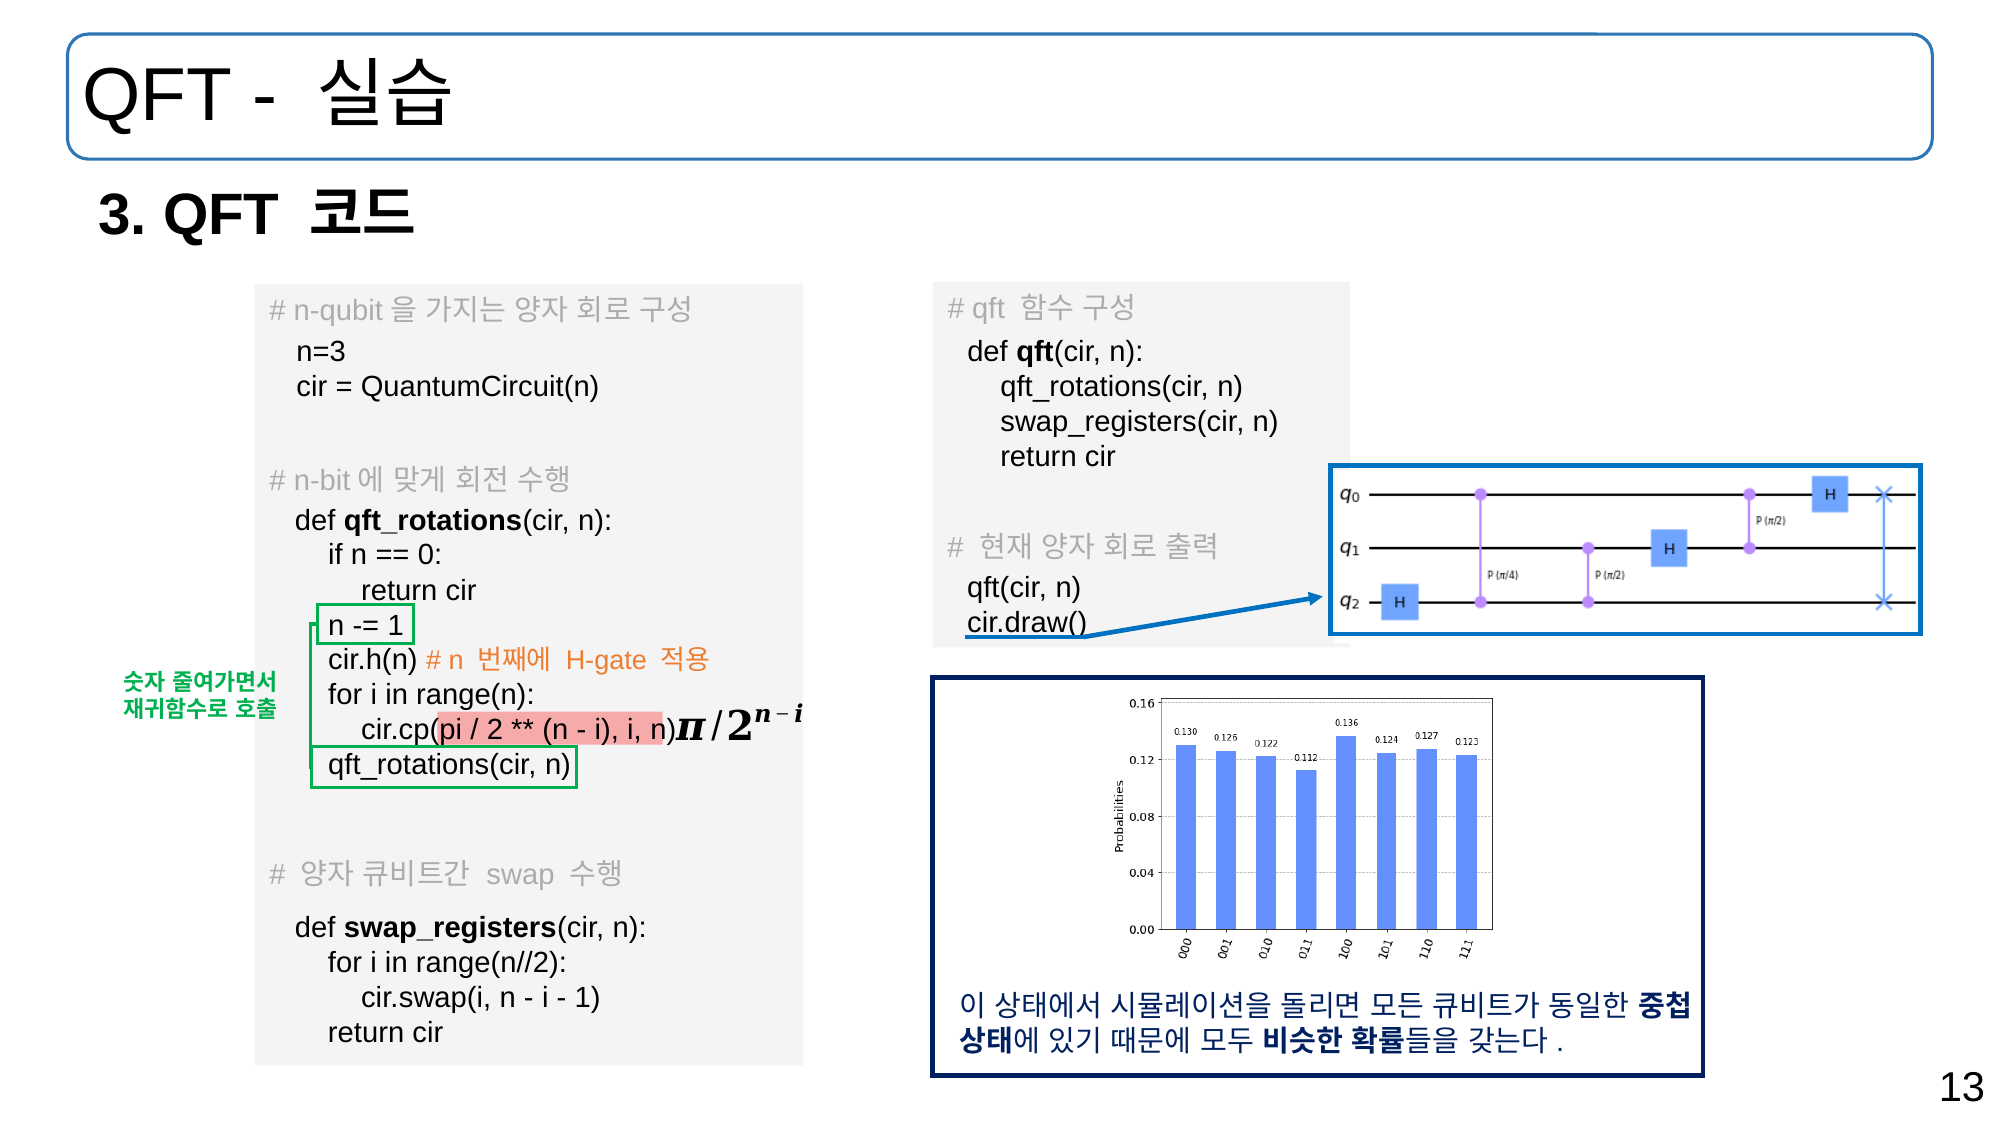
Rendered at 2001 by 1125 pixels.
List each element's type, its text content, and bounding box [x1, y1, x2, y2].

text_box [311, 623, 318, 768]
text_box def qft_rotations(cir, n): if n == 0: return cir n -= 1 cir.h(n) # n 번째에 H-gate 적용 for i in range(n): cir.cp(pi / 2 ** (n - i), i, n) qft_rotations(cir, n) [280, 493, 739, 788]
text_box 숫자 줄여가면서 재귀함수로 호출 [108, 660, 280, 730]
text_box # 양자 큐비트간 swap 수행 [254, 848, 729, 898]
text_box def swap_registers(cir, n): for i in range(n//2): cir.swap(i, n - i - 1) return cir [280, 901, 719, 1056]
picture [1335, 470, 1923, 643]
text_box [932, 571, 1351, 648]
text_box # n-qubit을 가지는 양자 회로 구성 [254, 283, 736, 334]
text_box n=3 cir = QuantumCircuit(n) [281, 334, 660, 410]
text_box [254, 283, 804, 1067]
text_box # qft 함수 구성 [933, 282, 1184, 332]
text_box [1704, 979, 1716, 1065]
text_box [311, 745, 578, 789]
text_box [1082, 596, 1323, 638]
picture [1106, 685, 1505, 970]
text_box # 현재 양자 회로 출력 [932, 520, 1264, 571]
text_box qft(cir, n) cir.draw() [952, 560, 1838, 646]
title QFT - 실습 [67, 34, 1933, 160]
text_box [316, 604, 415, 644]
text_box [932, 281, 1351, 560]
text_box # n-bit에 맞게 회전 수행 [254, 453, 623, 504]
text_box 3. QFT 코드 [83, 169, 1554, 254]
text_box [1329, 465, 1921, 635]
text_box [932, 676, 1704, 1077]
text_box def qft(cir, n): qft_rotations(cir, n) swap_registers(cir, n) return cir [952, 325, 1331, 480]
